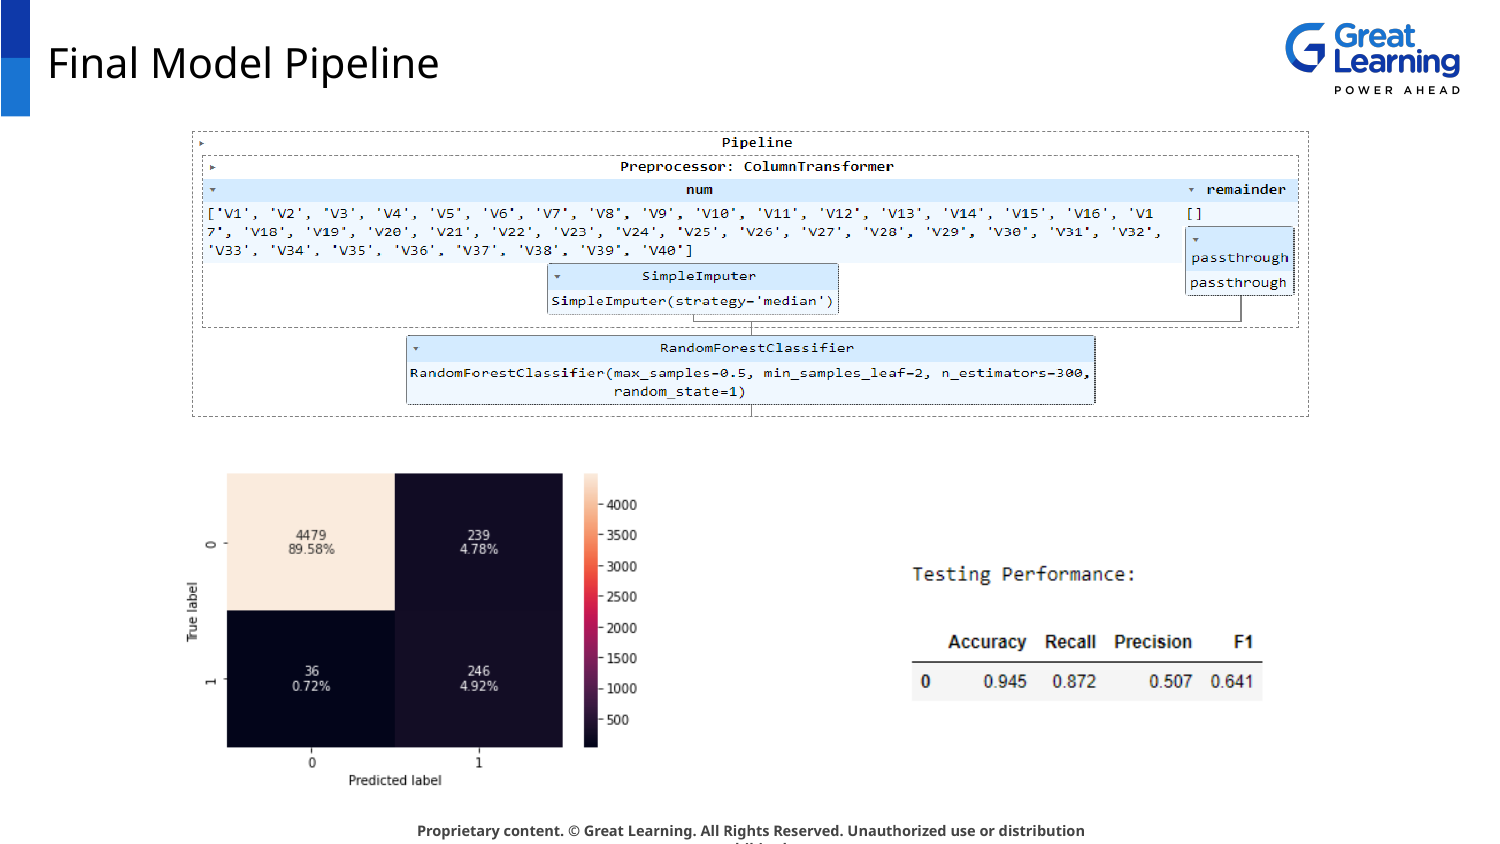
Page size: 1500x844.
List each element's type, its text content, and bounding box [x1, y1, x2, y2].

picture [1258, 11, 1487, 106]
text_box Final Model Pipeline [32, 29, 1087, 95]
picture [902, 553, 1270, 707]
picture [181, 466, 644, 794]
picture [181, 126, 1319, 423]
